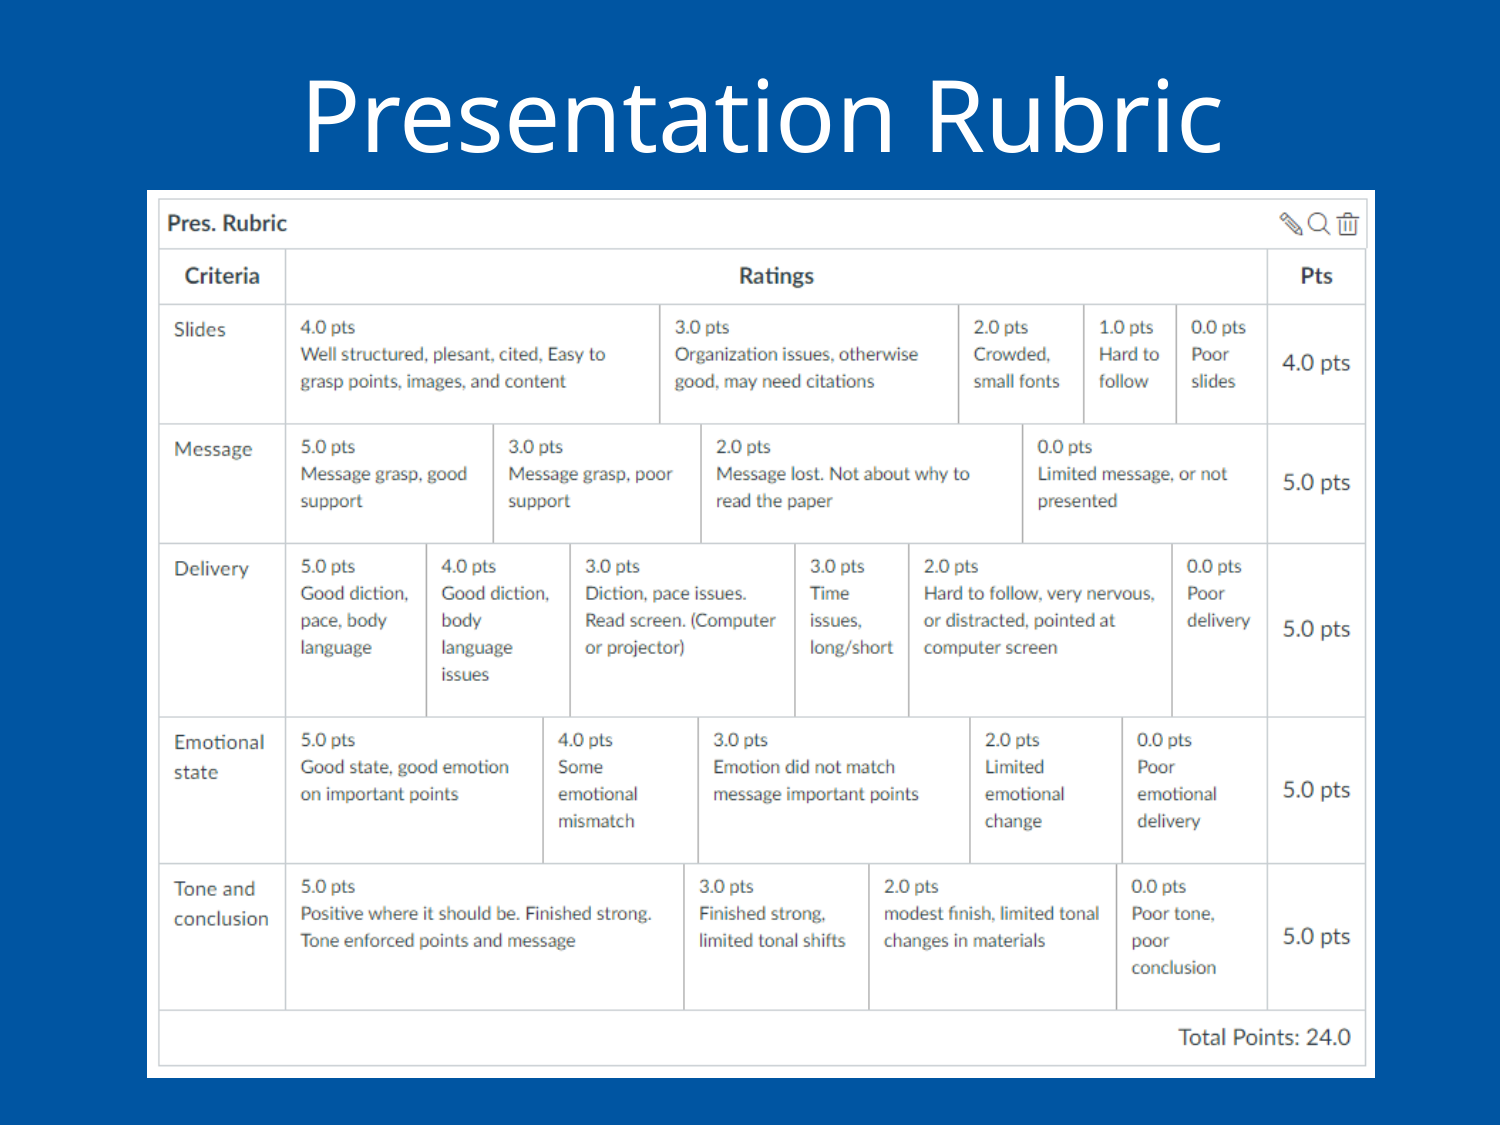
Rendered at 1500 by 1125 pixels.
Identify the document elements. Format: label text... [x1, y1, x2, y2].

picture [147, 190, 1375, 1078]
title Presentation Rubric [115, 47, 1410, 193]
